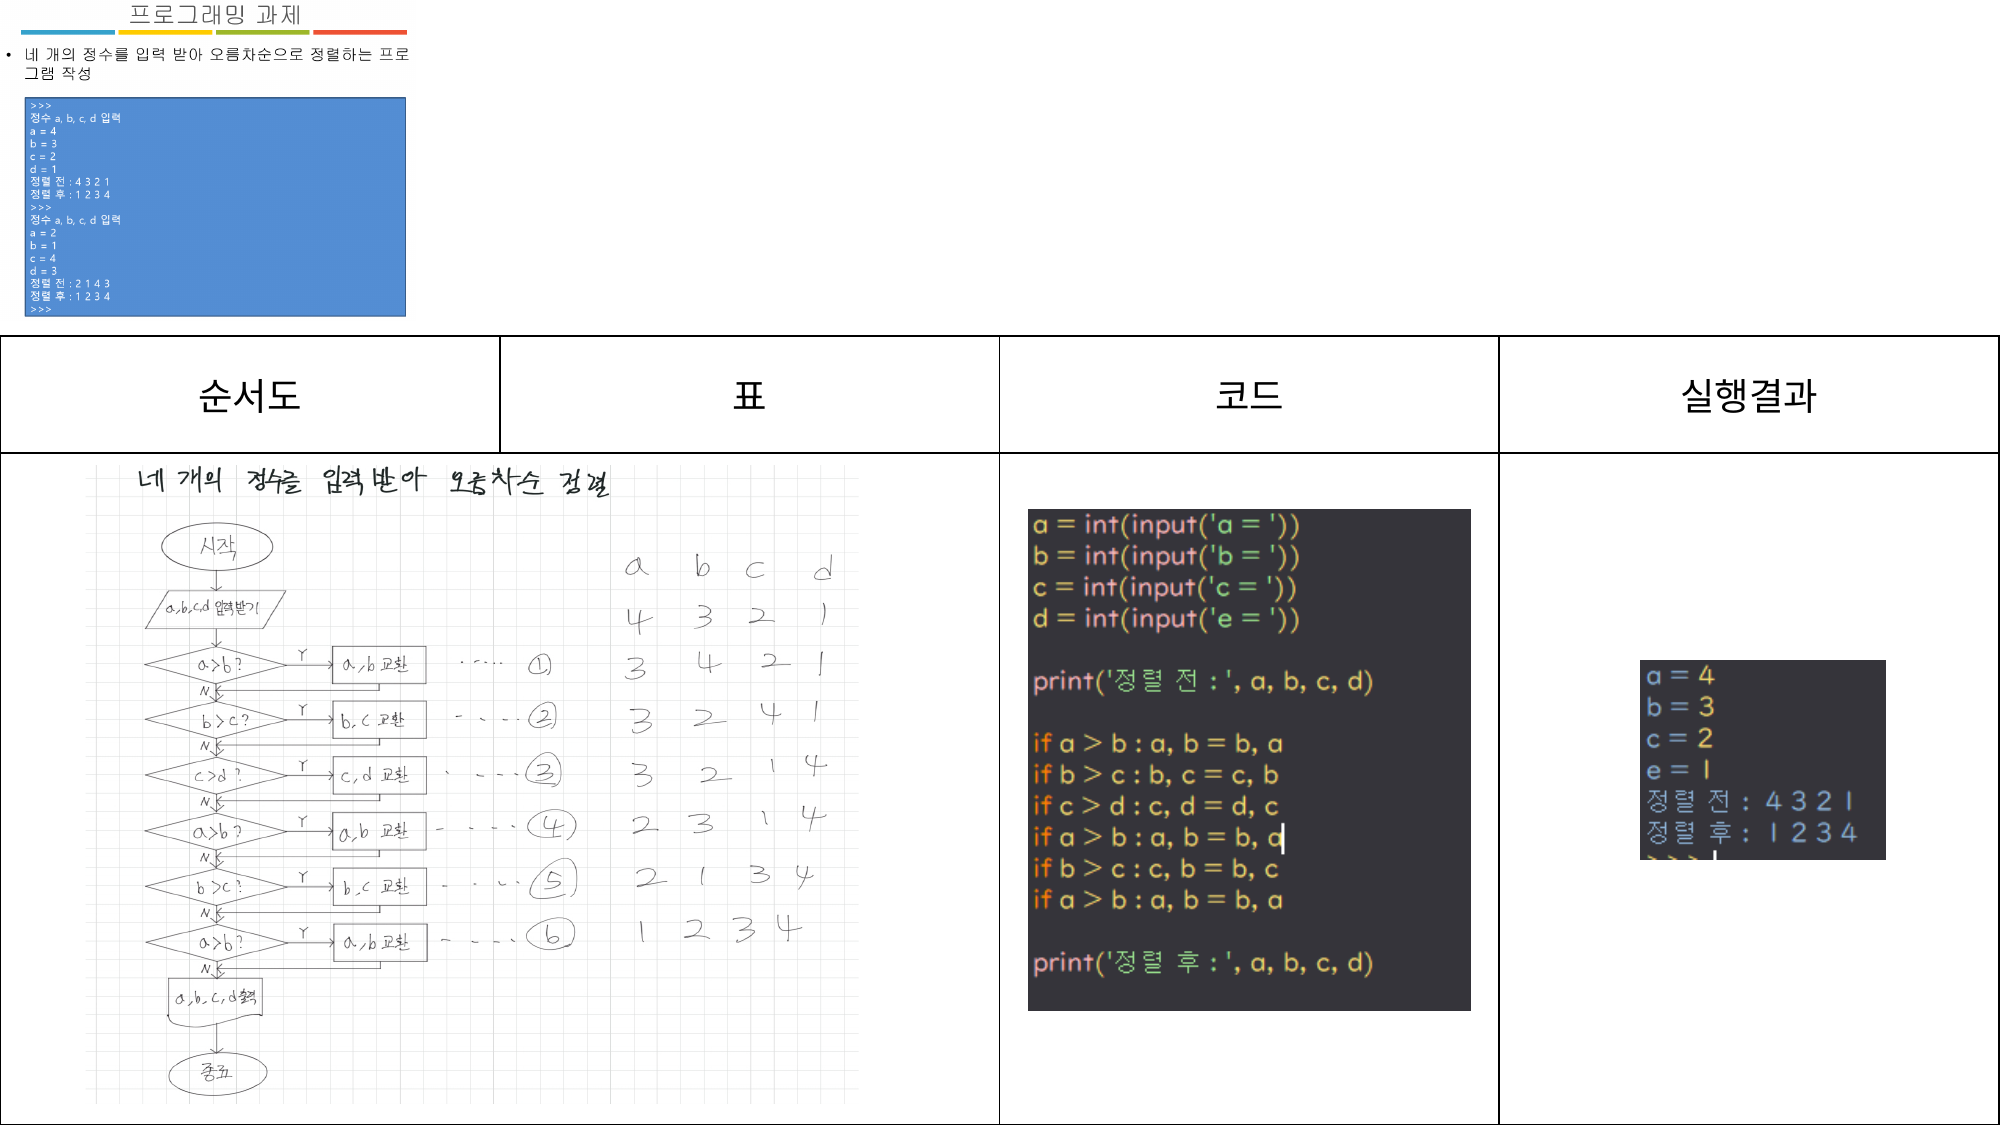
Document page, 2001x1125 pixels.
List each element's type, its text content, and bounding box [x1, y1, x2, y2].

picture [1640, 660, 1886, 860]
table_cell [1000, 454, 1498, 1124]
picture [1028, 509, 1471, 1011]
table_header 실행결과 [1500, 337, 1998, 452]
table_header 표 [501, 337, 999, 452]
table_header 순서도 [1, 337, 499, 452]
table_header 코드 [1000, 337, 1498, 452]
table_cell [1, 454, 999, 1124]
table_cell [1500, 454, 1998, 1124]
picture [0, 0, 416, 321]
picture [85, 465, 859, 1104]
